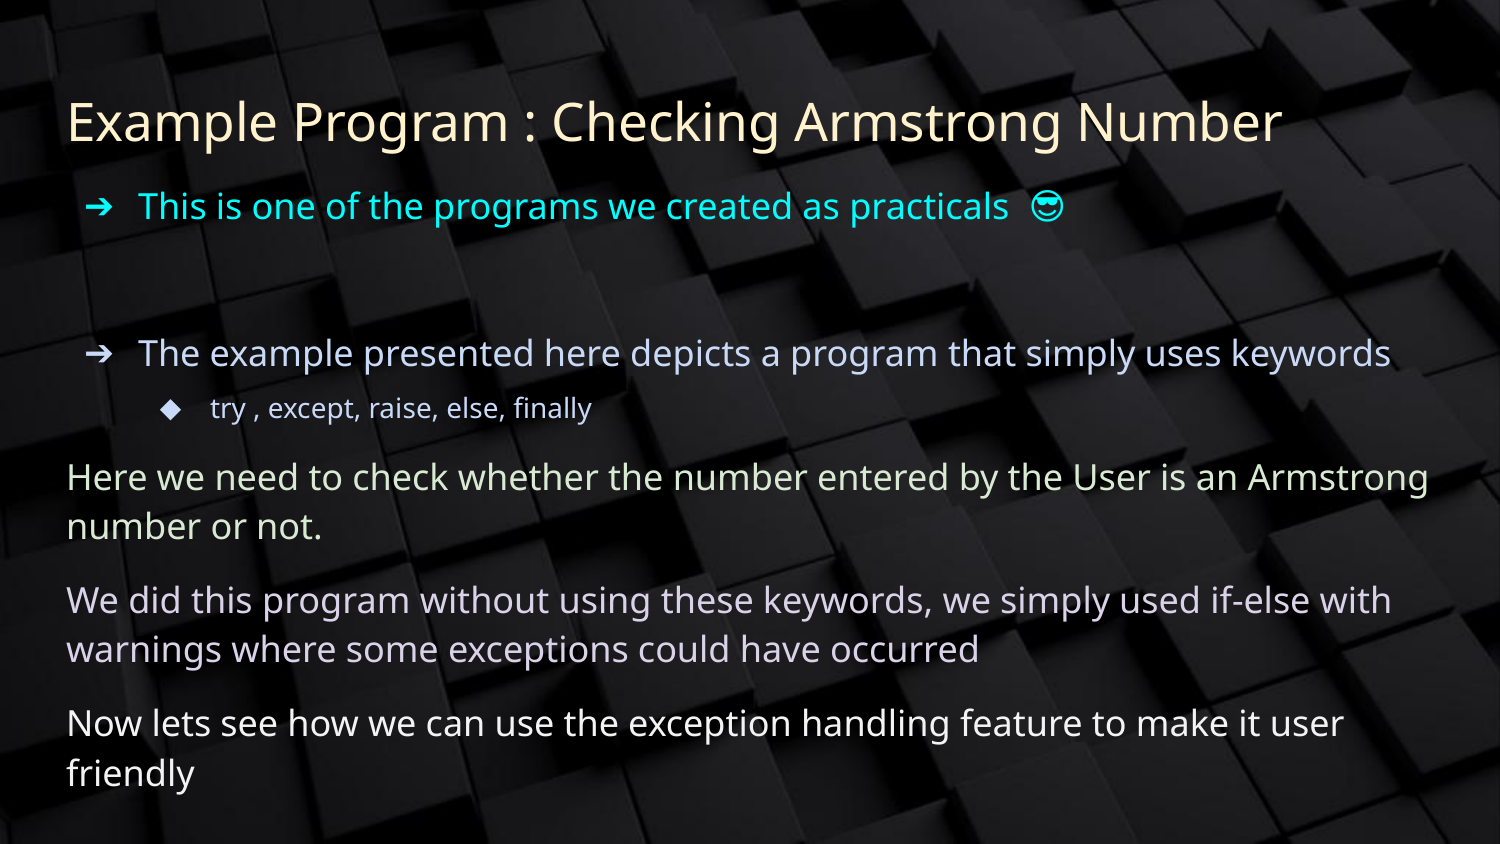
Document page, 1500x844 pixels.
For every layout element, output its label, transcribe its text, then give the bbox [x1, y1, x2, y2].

picture [0, 0, 1500, 844]
title Example Program : Checking Armstrong Number [51, 72, 1449, 161]
list This is one of the programs we created as practicals 😎 The example presented here depicts a program that simply uses keywords try , except, raise, else, finally Here we need to check whether the number entered by the User is an Armstrong number or not. We did this program without using these keywords, we simply used if-else with warnings where some exceptions could have occurred Now lets see how we can use the exception handling feature to make it user friendly [51, 161, 1449, 816]
